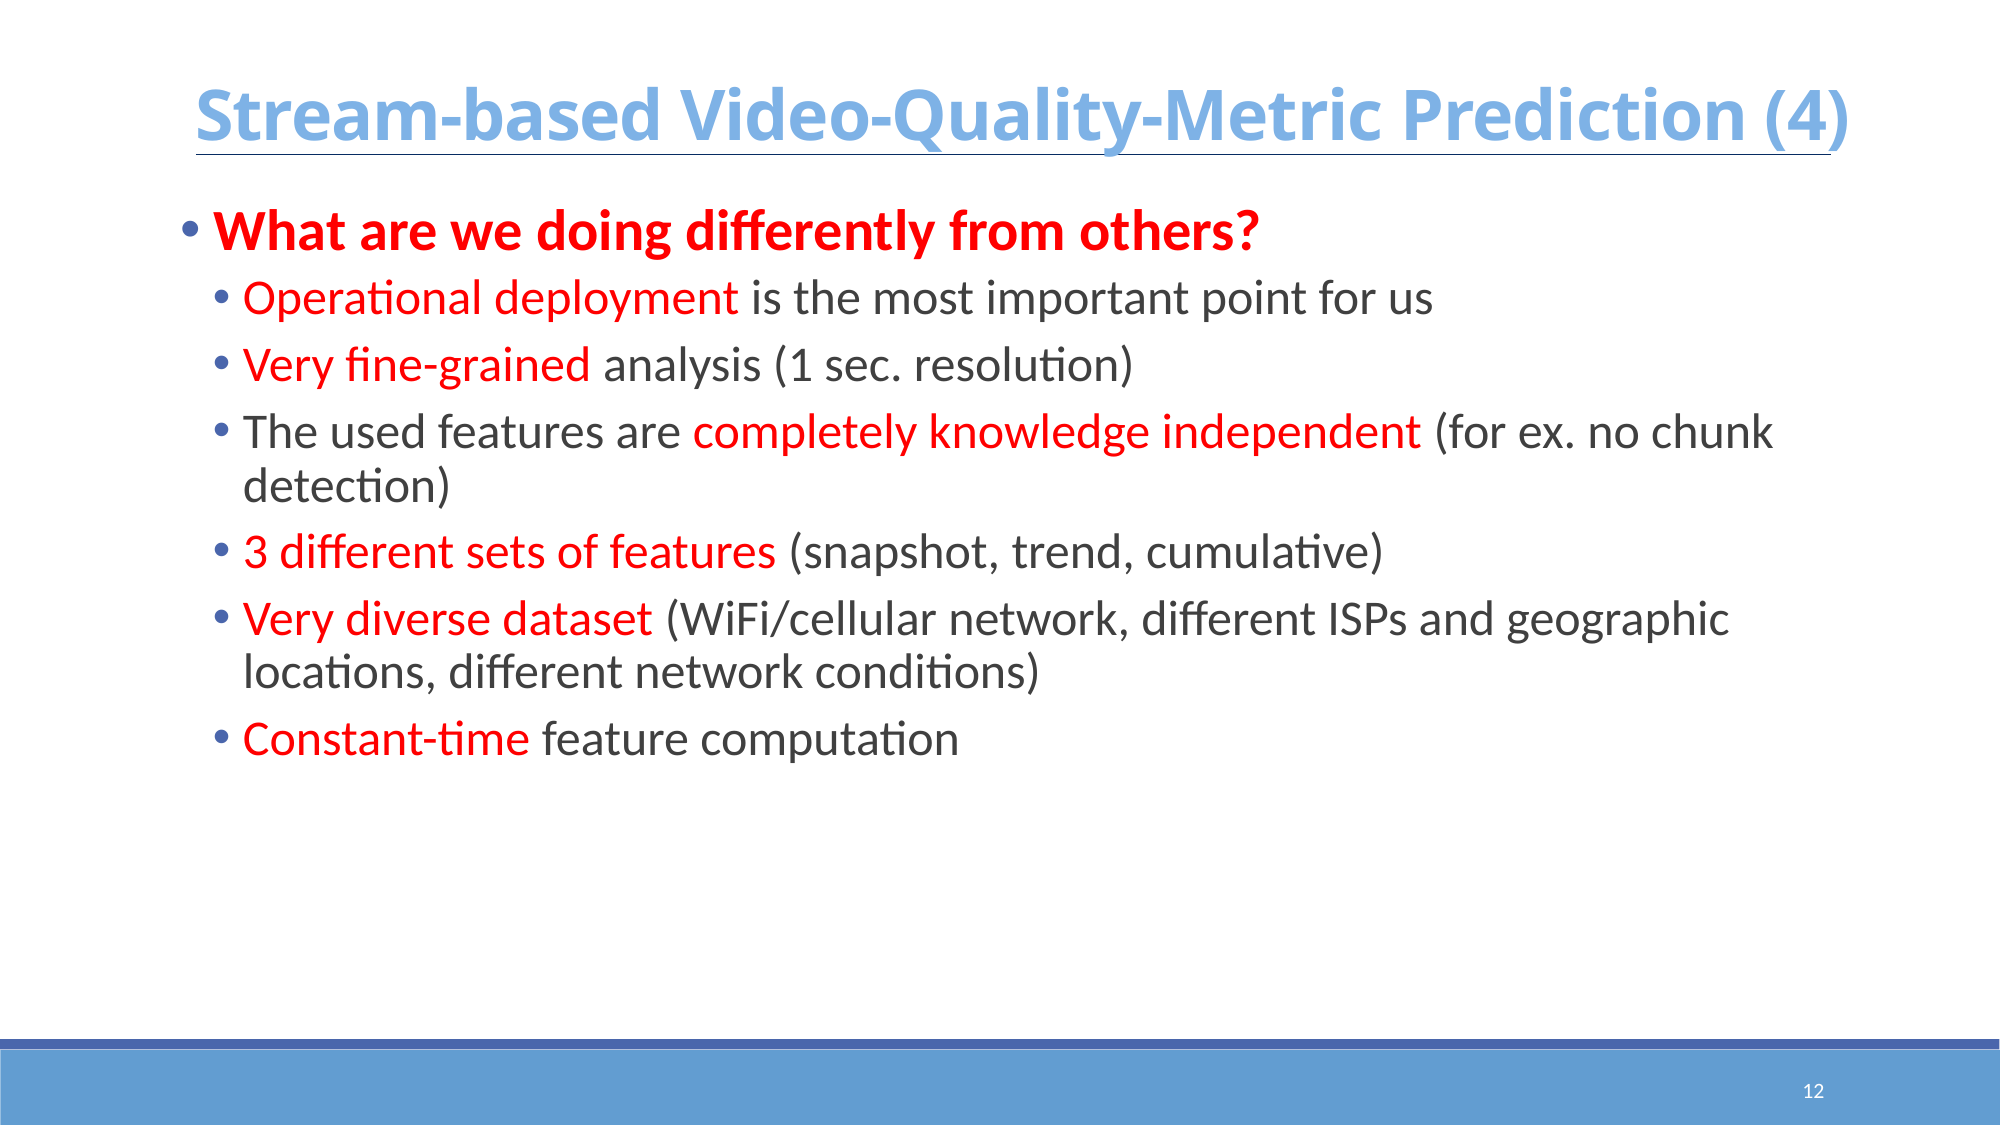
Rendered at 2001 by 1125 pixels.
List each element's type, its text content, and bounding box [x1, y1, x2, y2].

title Stream-based Video-Quality-Metric Prediction (4) [180, 47, 1916, 163]
list What are we doing differently from others? Operational deployment is the most important point for us Very fine-grained analysis (1 sec. resolution) The used features are completely knowledge independent (for ex. no chunk detection) 3 different sets of features (snapshot, trend, cumulative) Very diverse dataset (WiFi/cellular network, different ISPs and geographic locations, different network conditions) Constant-time feature computation [180, 193, 1830, 963]
slide_number 12 [1624, 1059, 1840, 1120]
